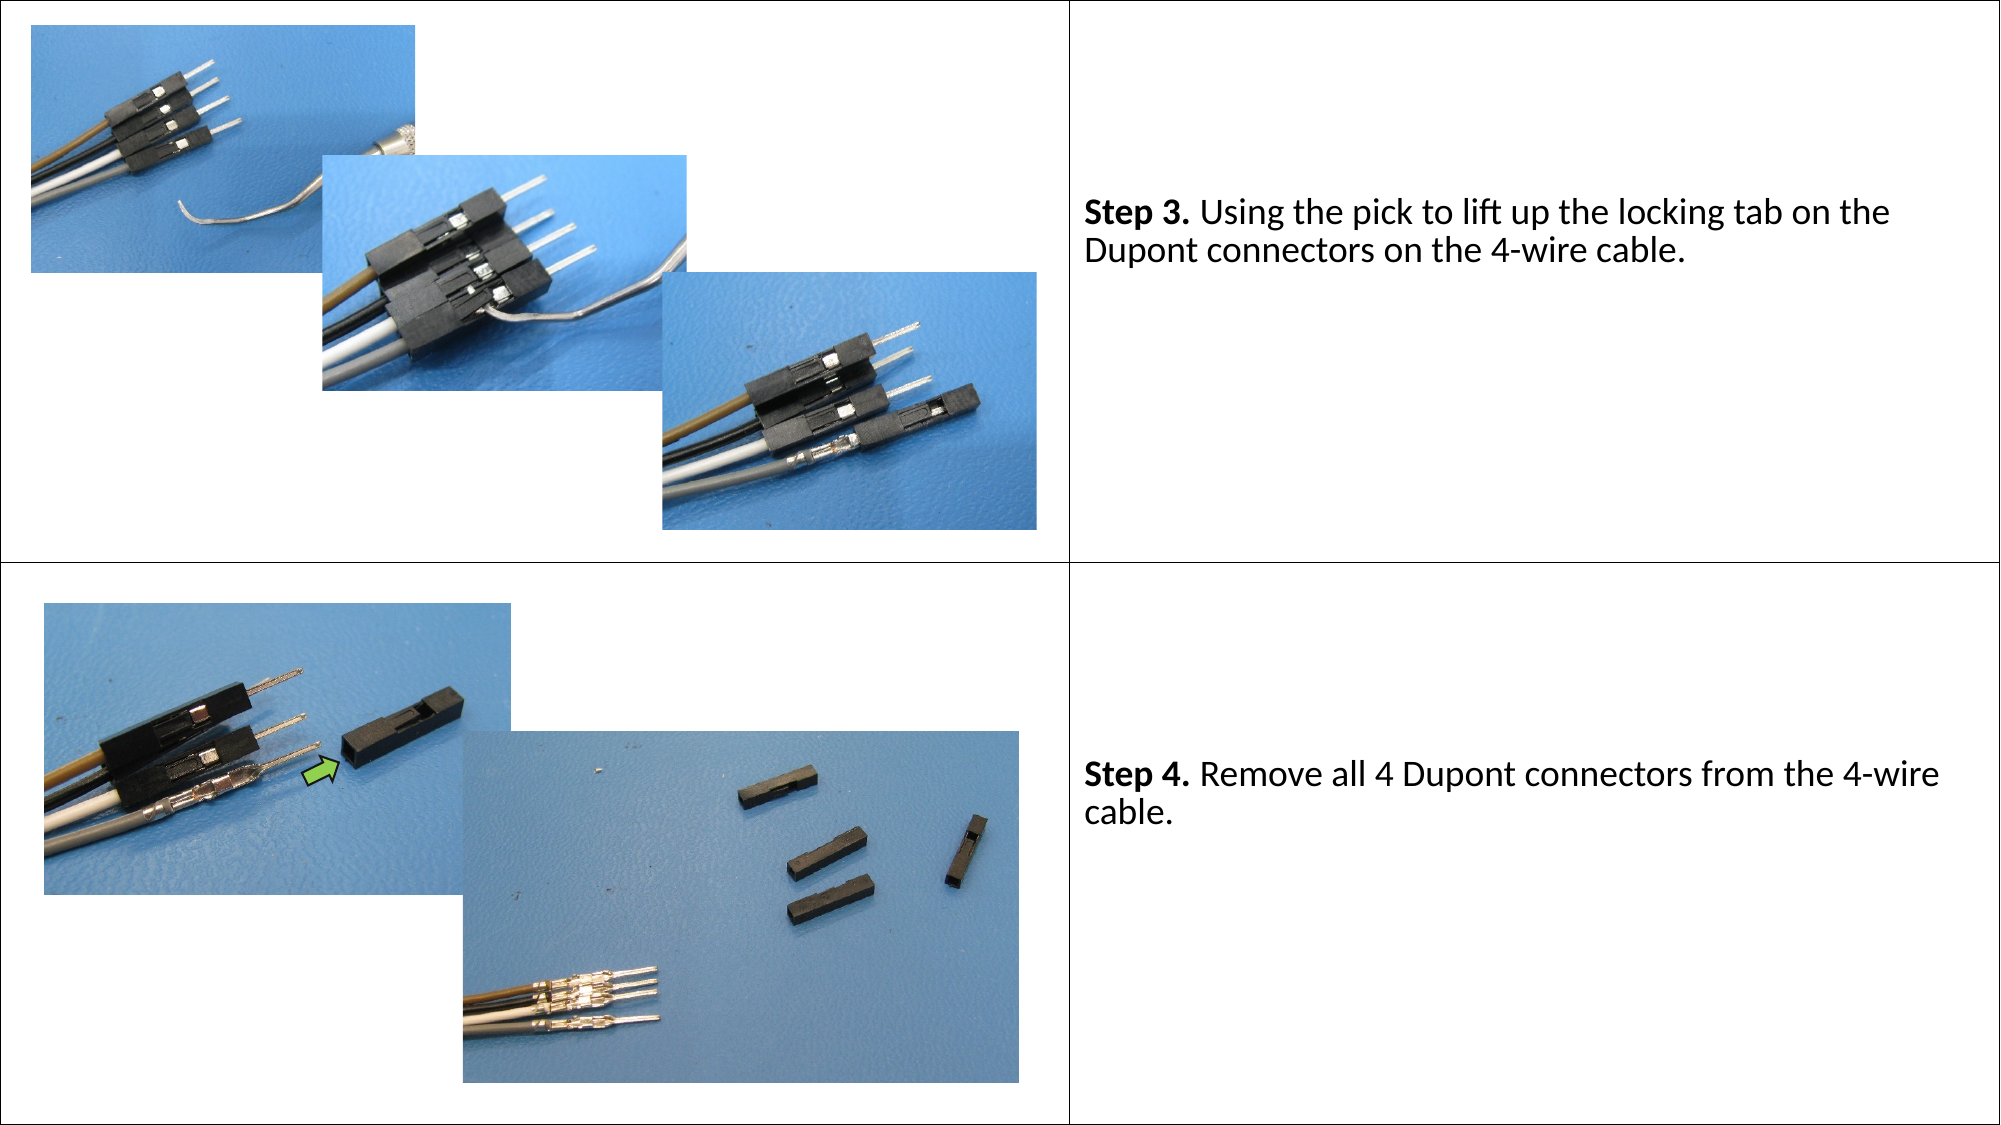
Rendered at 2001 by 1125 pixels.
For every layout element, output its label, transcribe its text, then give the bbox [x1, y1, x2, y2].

table_header [1, 1, 1069, 562]
picture [44, 603, 1020, 1083]
table_cell [1, 563, 1069, 1124]
picture [31, 25, 1037, 530]
table_cell Step 4. Remove all 4 Dupont connectors from the 4-wire cable. [1070, 563, 1999, 1124]
table_header Step 3. Using the pick to lift up the locking tab on the Dupont connectors on the 4-wire cable. [1070, 1, 1999, 562]
